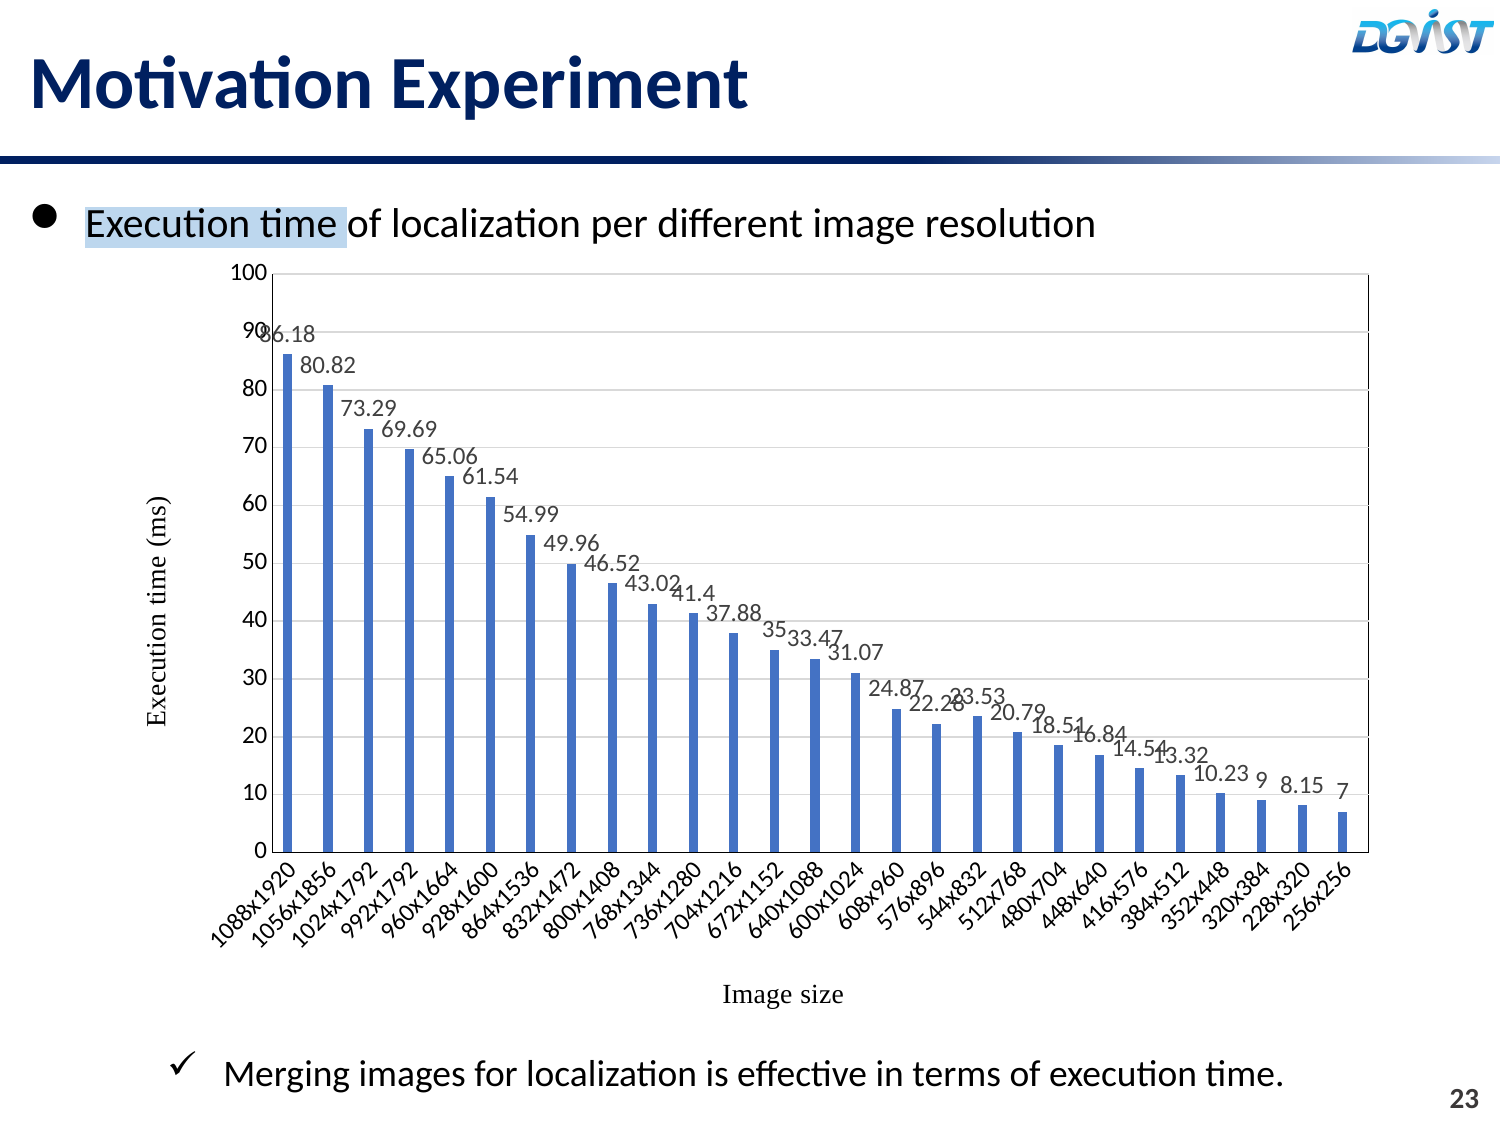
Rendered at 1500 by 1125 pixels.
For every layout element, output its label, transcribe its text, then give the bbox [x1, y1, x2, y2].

text_box Execution time of localization per different image resolution [14, 163, 1475, 254]
text_box Motivation Experiment [14, 19, 1440, 139]
text_box 23 [1430, 1072, 1494, 1118]
text_box Merging images for localization is effective in terms of execution time. [152, 1044, 1319, 1102]
picture [1352, 7, 1494, 55]
text_box [0, 155, 1500, 165]
chart [105, 245, 1395, 1044]
